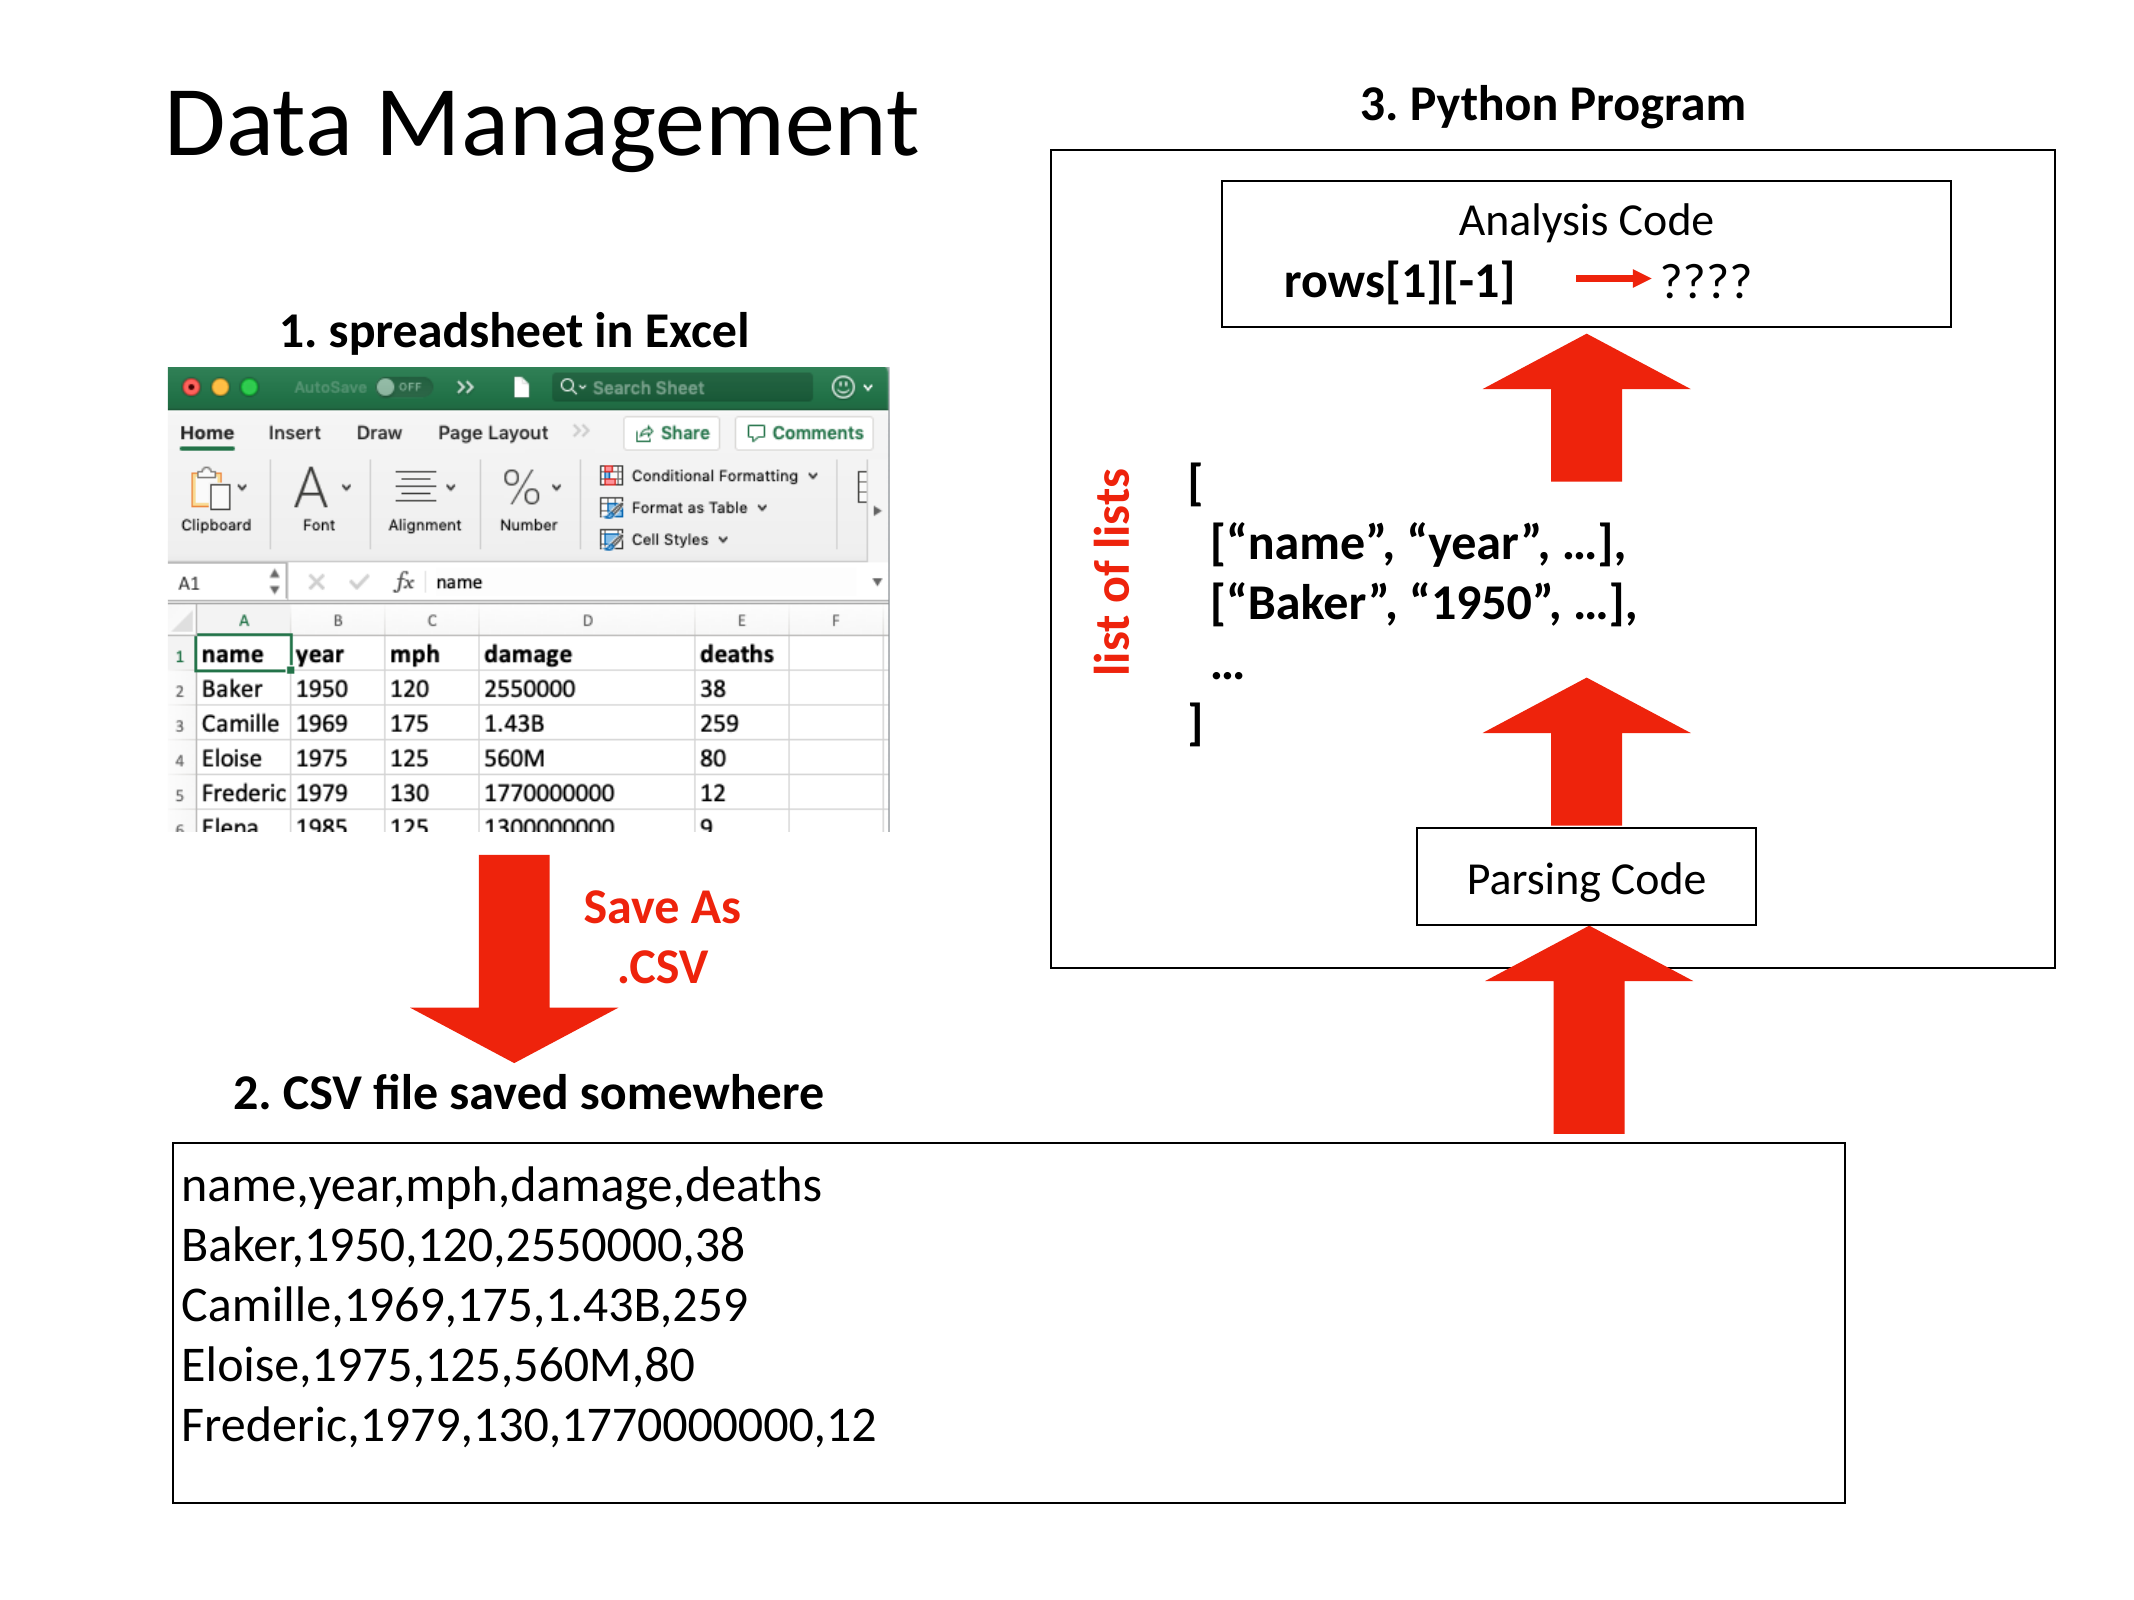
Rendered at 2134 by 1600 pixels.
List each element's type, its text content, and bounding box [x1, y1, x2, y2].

picture [167, 367, 890, 832]
text_box ???? [1651, 240, 1762, 317]
text_box rows[1][-1] [1275, 239, 1525, 317]
text_box [1576, 272, 1651, 285]
text_box 2. CSV file saved somewhere [224, 1051, 833, 1128]
text_box [1551, 758, 1623, 826]
text_box Analysis Code [1222, 181, 1951, 328]
text_box list of lists [1070, 460, 1147, 685]
text_box [410, 854, 619, 1064]
title Data Management [155, 41, 1978, 191]
list name,year,mph,damage,deaths Baker,1950,120,2550000,38 Camille,1969,175,1.43B,259 Eloise,1975,125,560M,80 Frederic,1979,130,1770000000,12 [172, 1142, 1846, 1504]
text_box [1485, 925, 1694, 1134]
text_box 1. spreadsheet in Excel [270, 288, 758, 366]
text_box [ [“name”, “year”, …], [“Baker”, “1950”, …], … ] [1179, 441, 1647, 758]
text_box [1647, 709, 1691, 734]
text_box Save As .CSV [575, 865, 750, 1002]
text_box [1482, 333, 1691, 482]
text_box [1051, 149, 2056, 969]
text_box Parsing Code [1417, 828, 1757, 925]
text_box 3. Python Program [1351, 61, 1755, 139]
